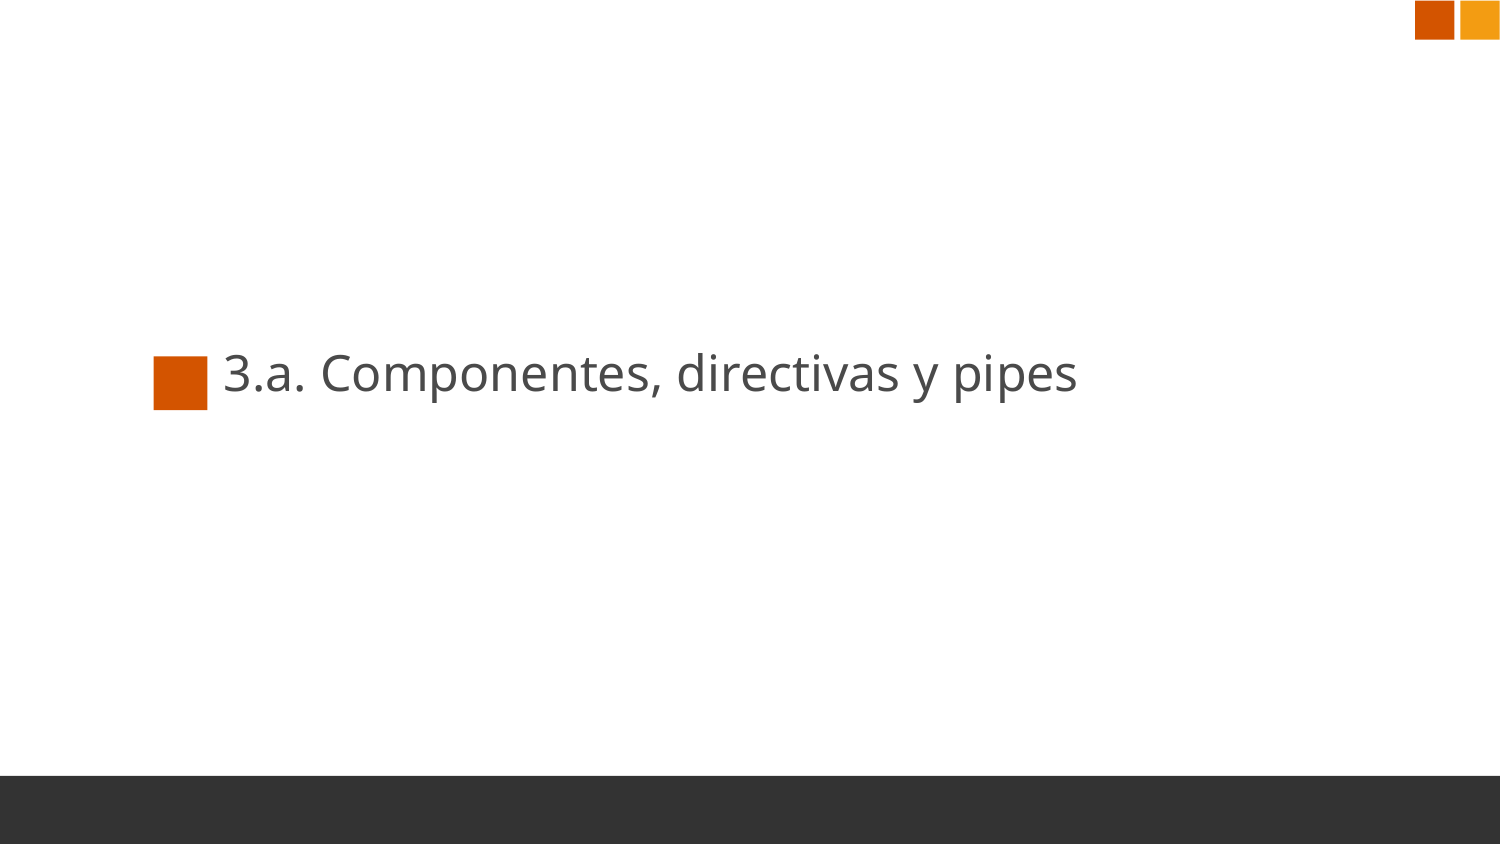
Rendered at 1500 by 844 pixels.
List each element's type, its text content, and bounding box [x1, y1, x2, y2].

title 3.a. Componentes, directivas y pipes [215, 332, 1442, 611]
